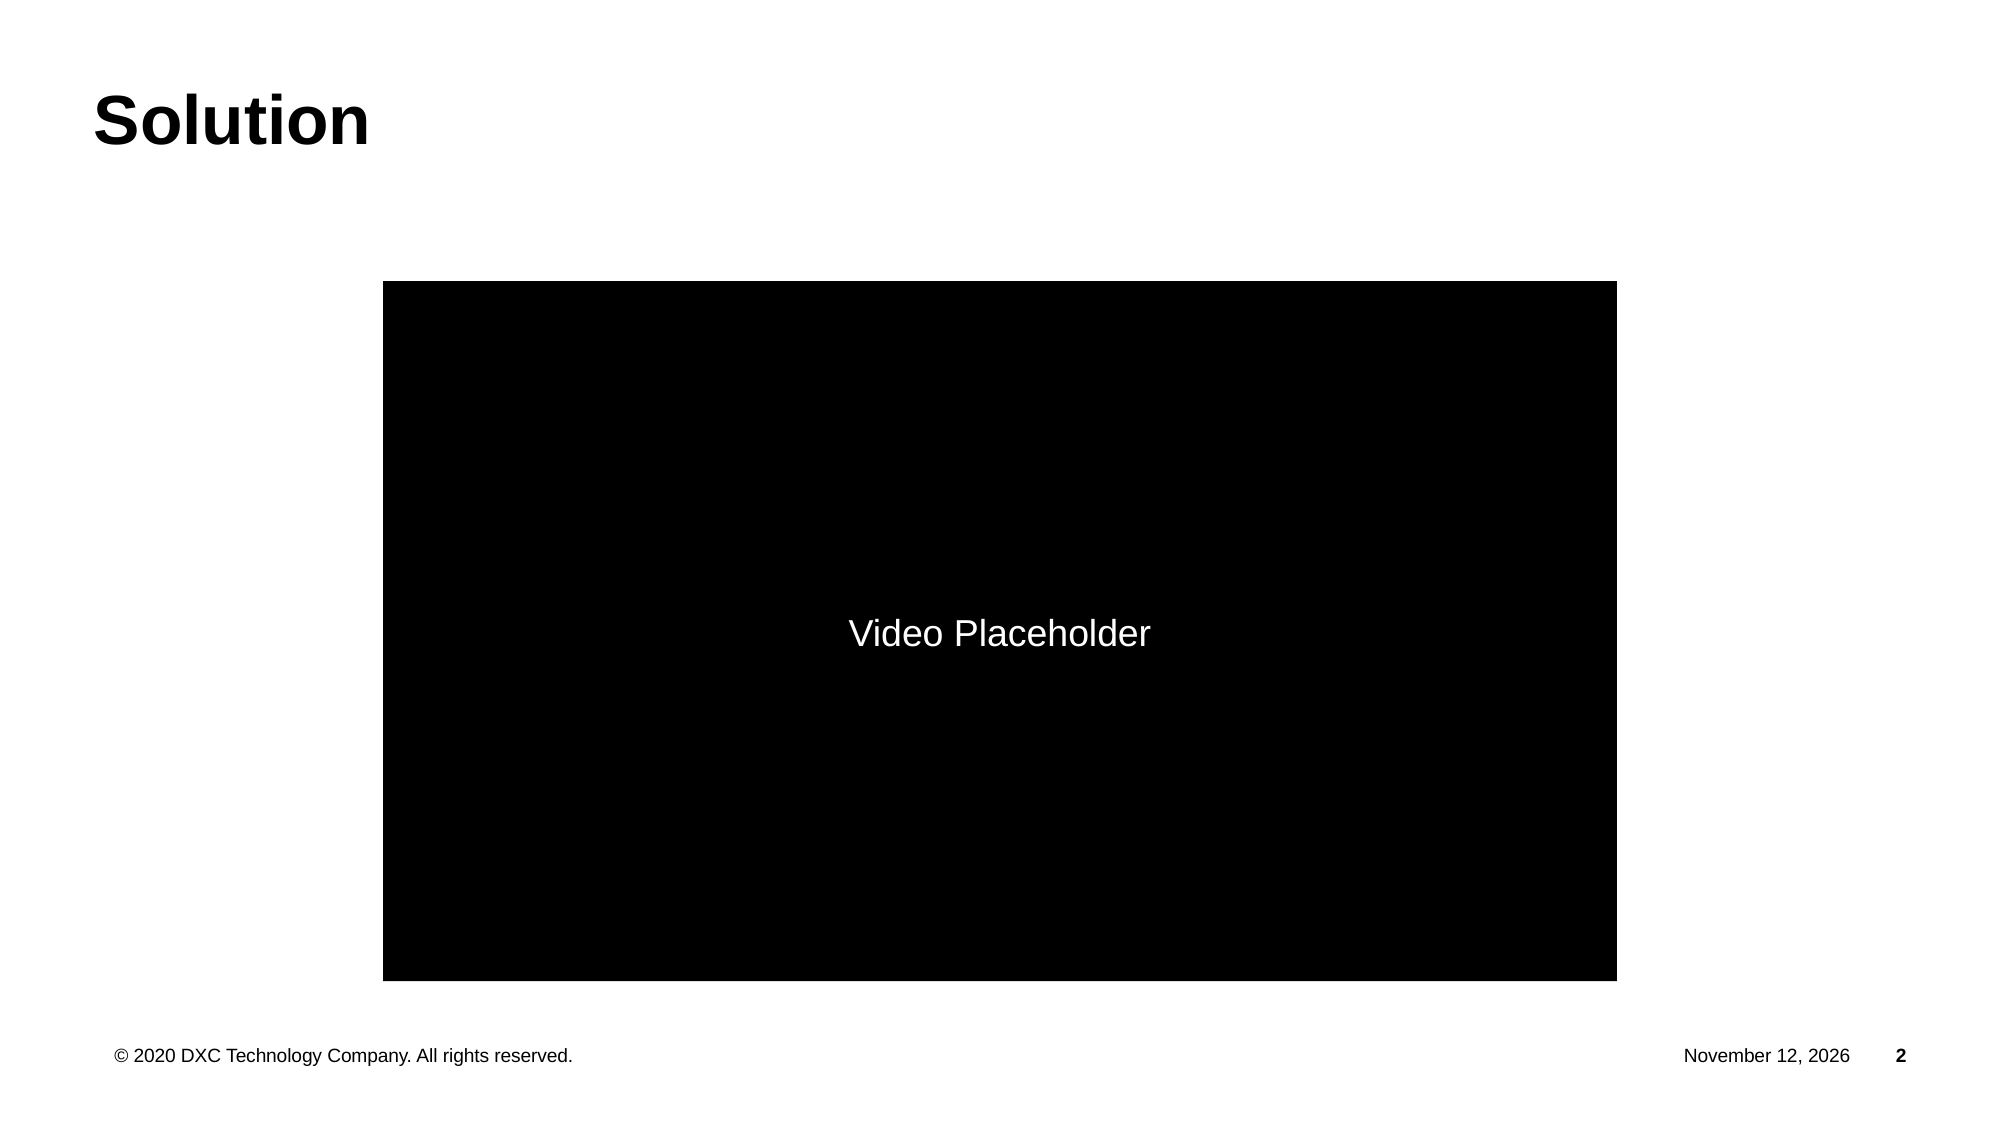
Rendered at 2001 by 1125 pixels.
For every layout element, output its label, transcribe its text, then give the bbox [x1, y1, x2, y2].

text_box Video Placeholder [383, 281, 1617, 982]
title Solution [93, 87, 1907, 282]
